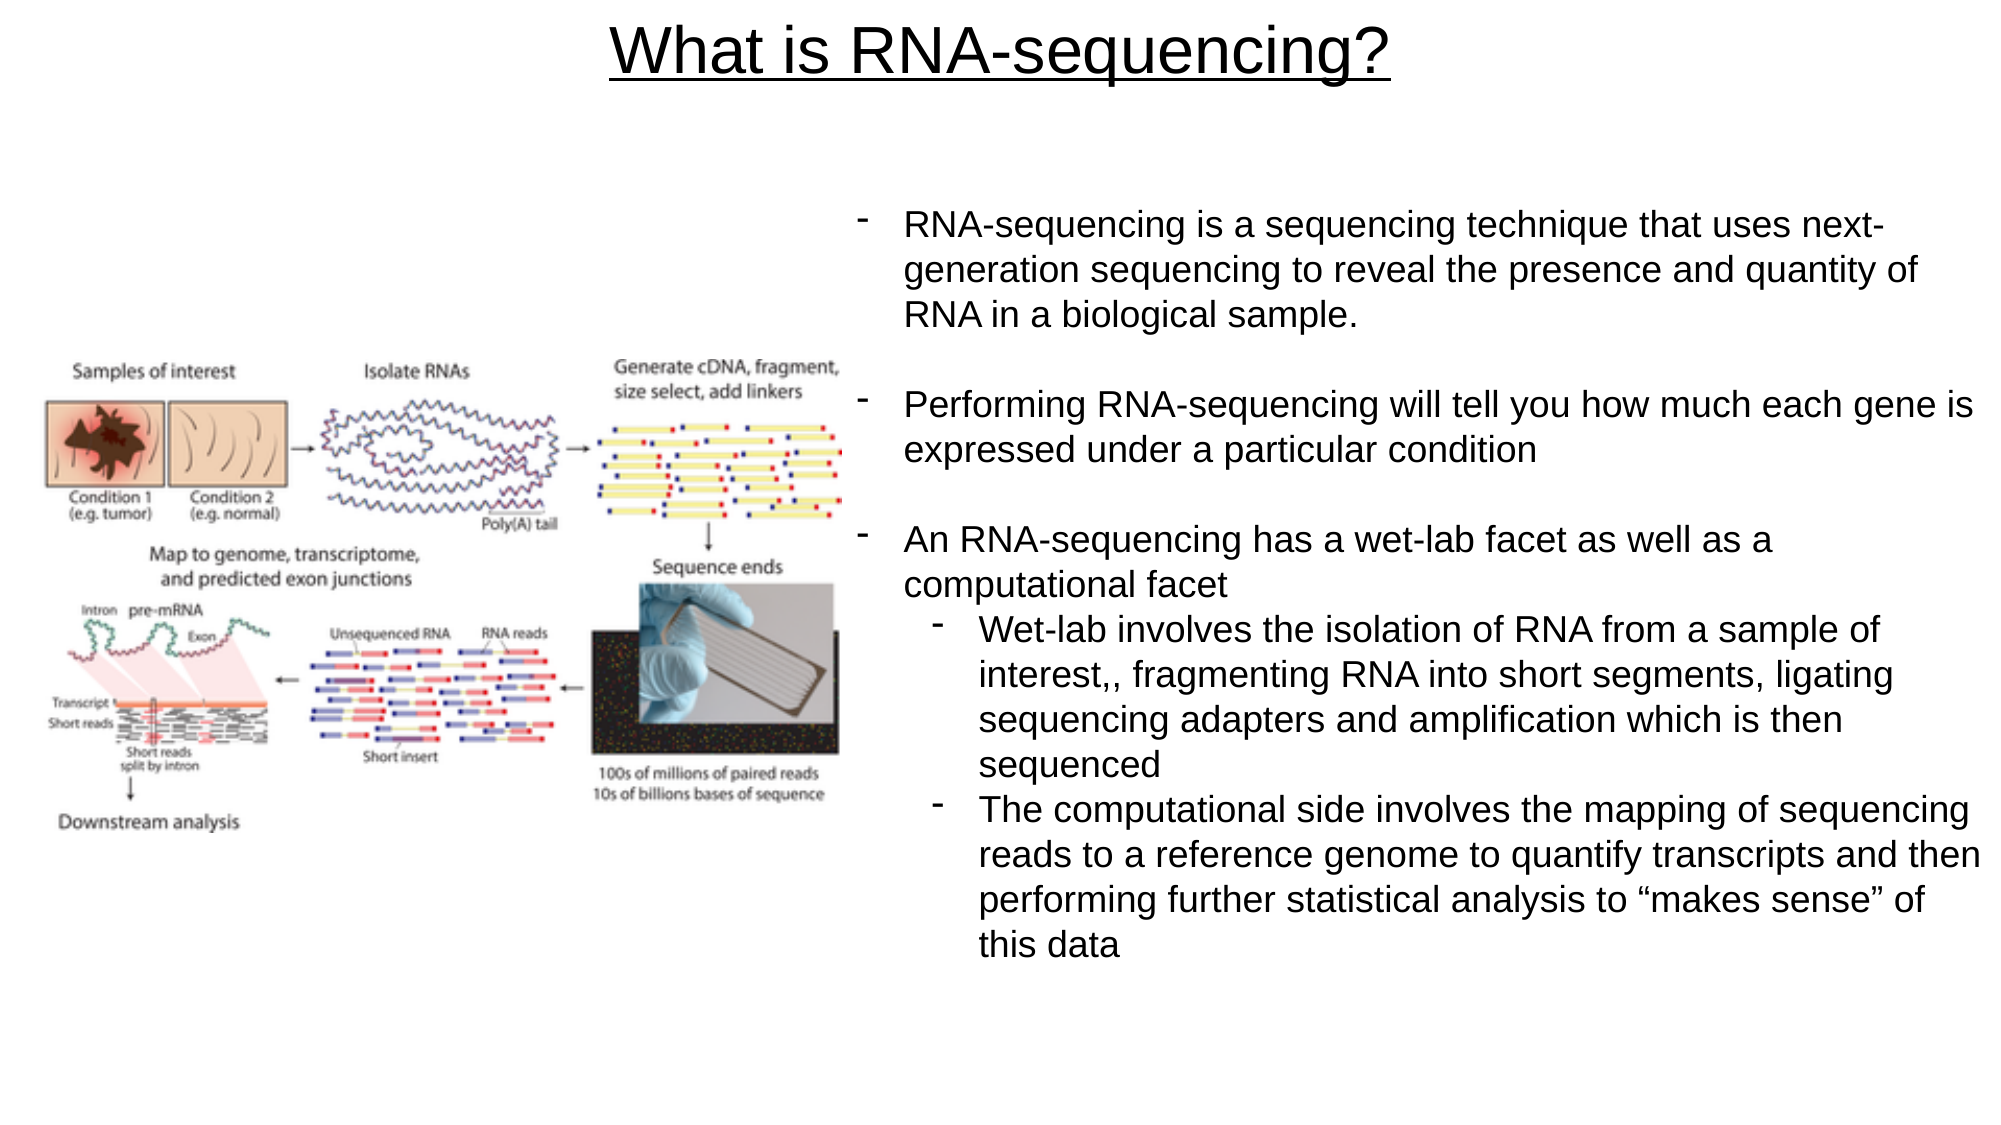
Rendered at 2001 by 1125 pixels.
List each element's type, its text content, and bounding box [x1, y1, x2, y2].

picture [28, 359, 842, 833]
text_box RNA-sequencing is a sequencing technique that uses next-generation sequencing to reveal the presence and quantity of RNA in a biological sample. Performing RNA-sequencing will tell you how much each gene is expressed under a particular condition An RNA-sequencing has a wet-lab facet as well as a computational facet Wet-lab involves the isolation of RNA from a sample of interest,, fragmenting RNA into short segments, ligating sequencing adapters and amplification which is then sequenced The computational side involves the mapping of sequencing reads to a reference genome to quantify transcripts and then performing further statistical analysis to “makes sense” of this data [841, 192, 2000, 1018]
text_box What is RNA-sequencing? [0, 0, 2000, 95]
